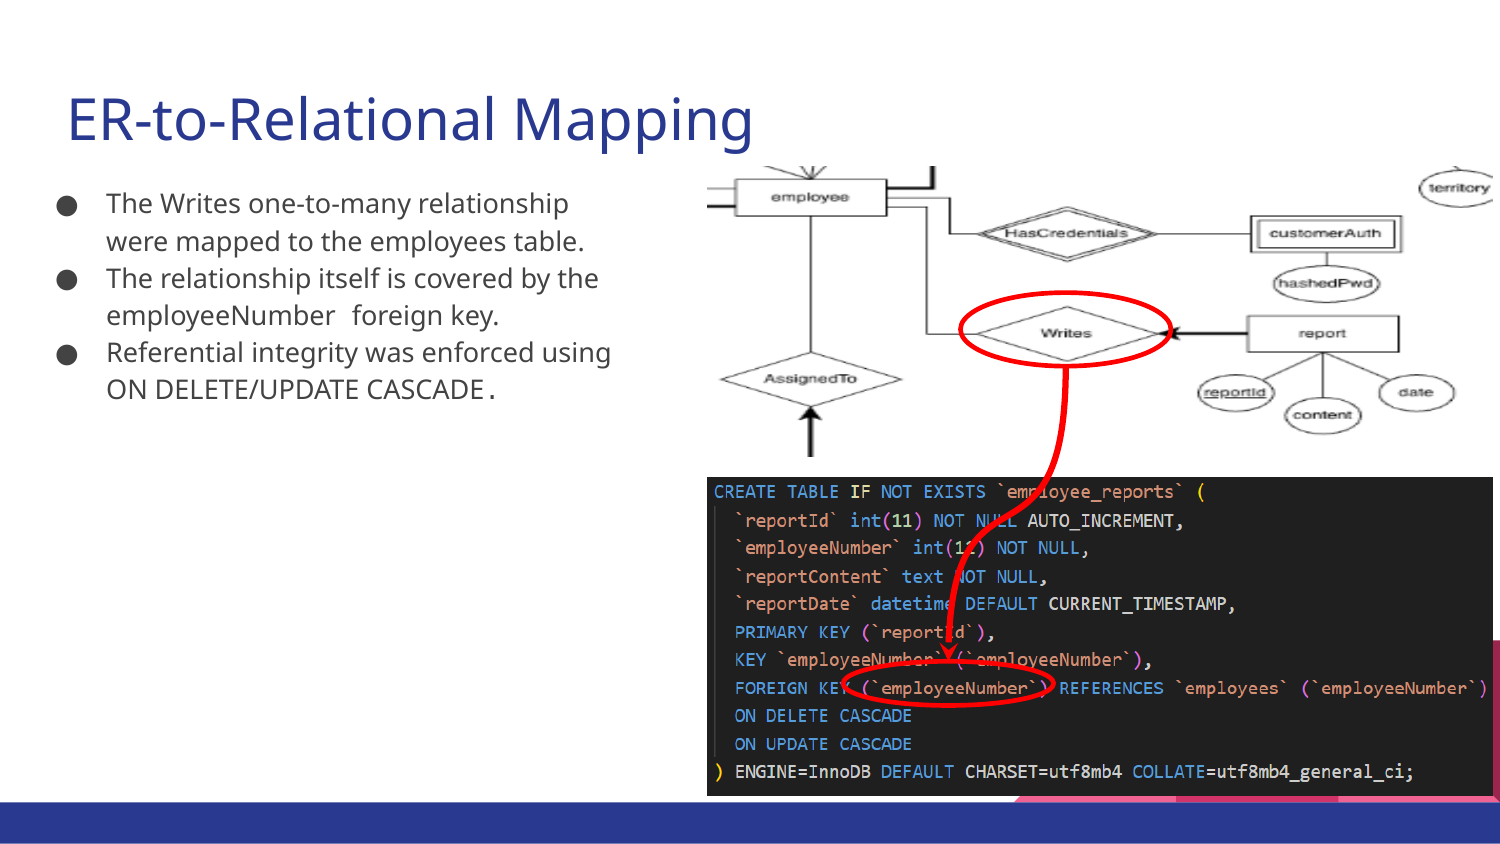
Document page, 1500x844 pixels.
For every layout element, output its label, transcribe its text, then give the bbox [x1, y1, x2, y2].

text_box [859, 454, 1155, 573]
picture [706, 477, 1493, 796]
title ER-to-Relational Mapping [51, 67, 1449, 167]
list The Writes one-to-many relationship were mapped to the employees table. The relationship itself is covered by the employeeNumber foreign key. Referential integrity was enforced using ON DELETE/UPDATE CASCADE. [16, 166, 644, 735]
picture [706, 166, 1493, 458]
